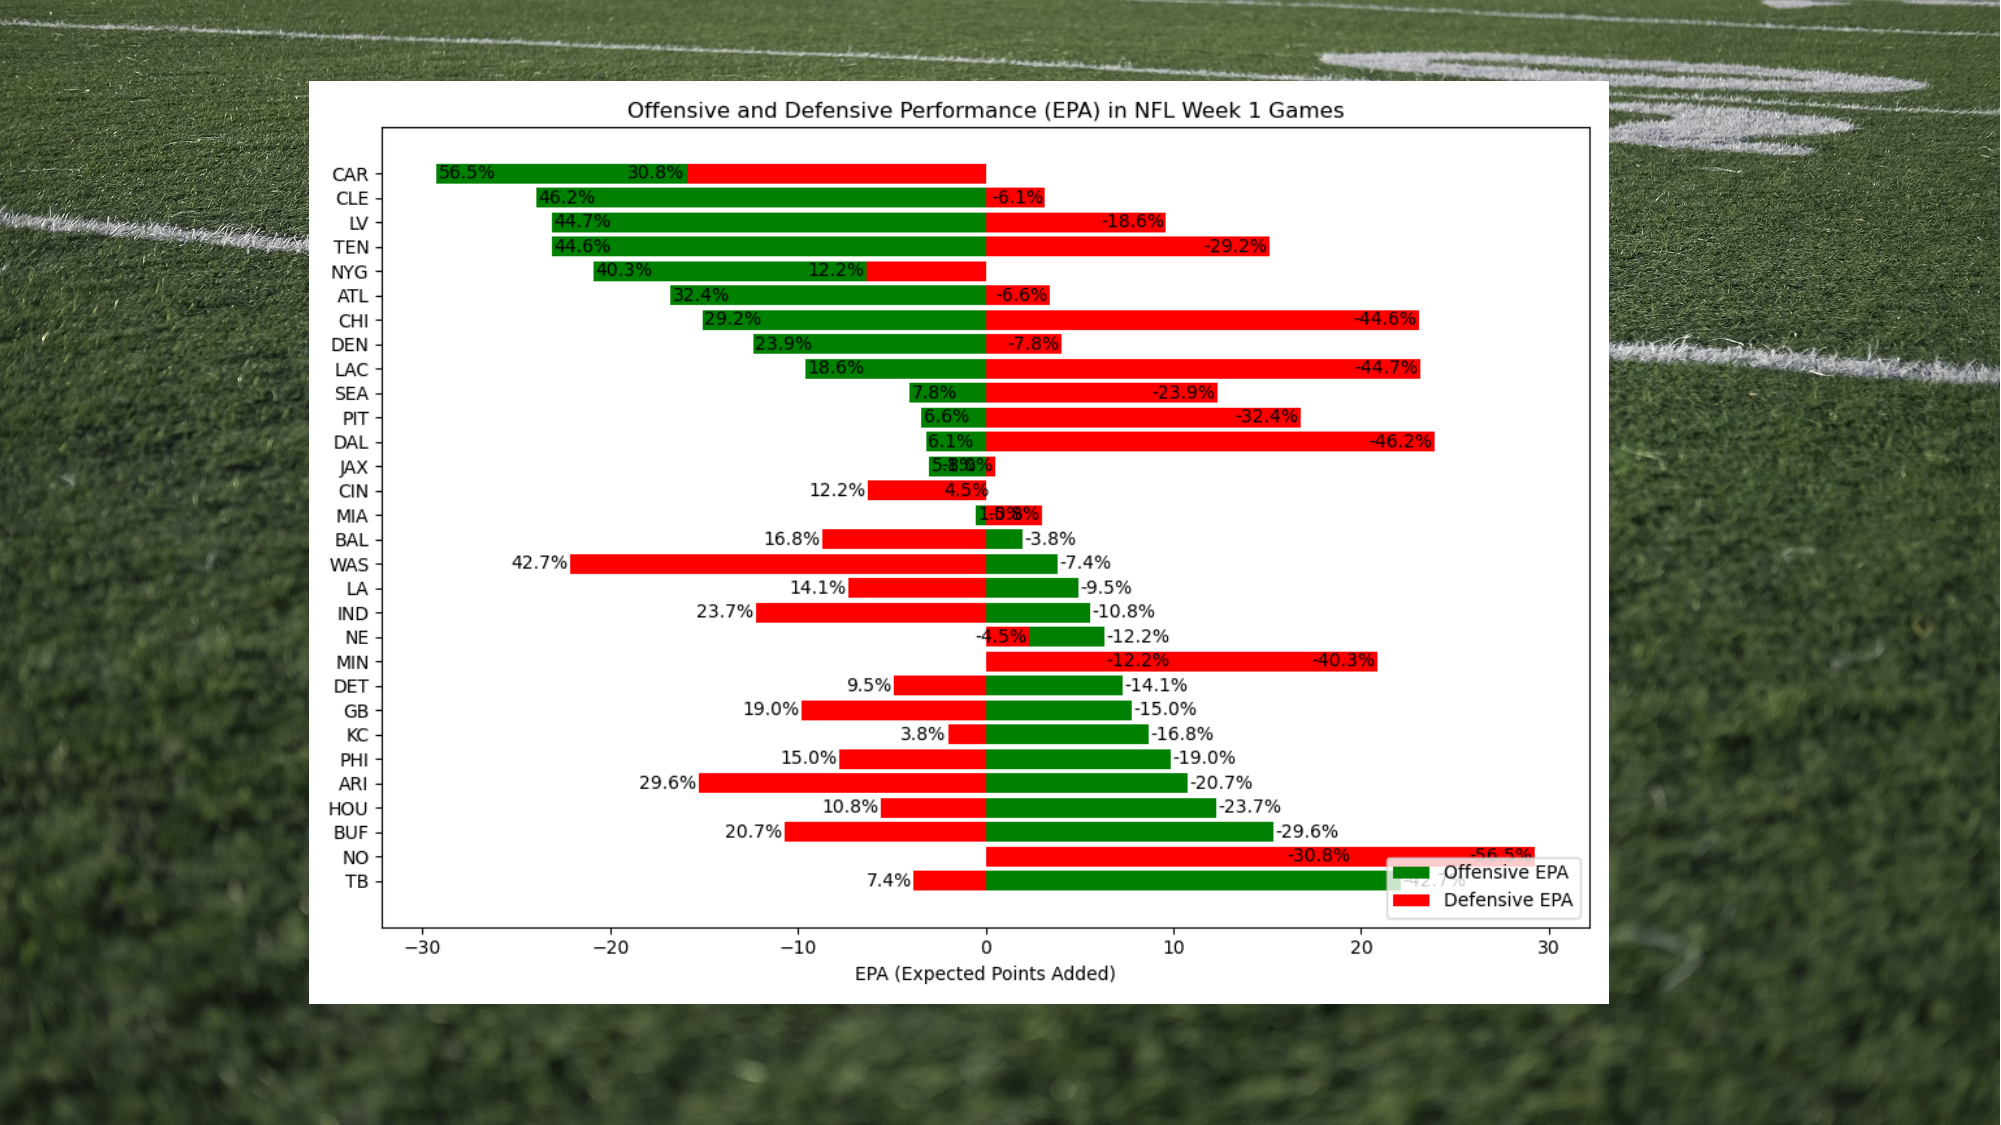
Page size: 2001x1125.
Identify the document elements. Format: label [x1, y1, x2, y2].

picture [309, 81, 1609, 1004]
list [0, 0, 2000, 1125]
